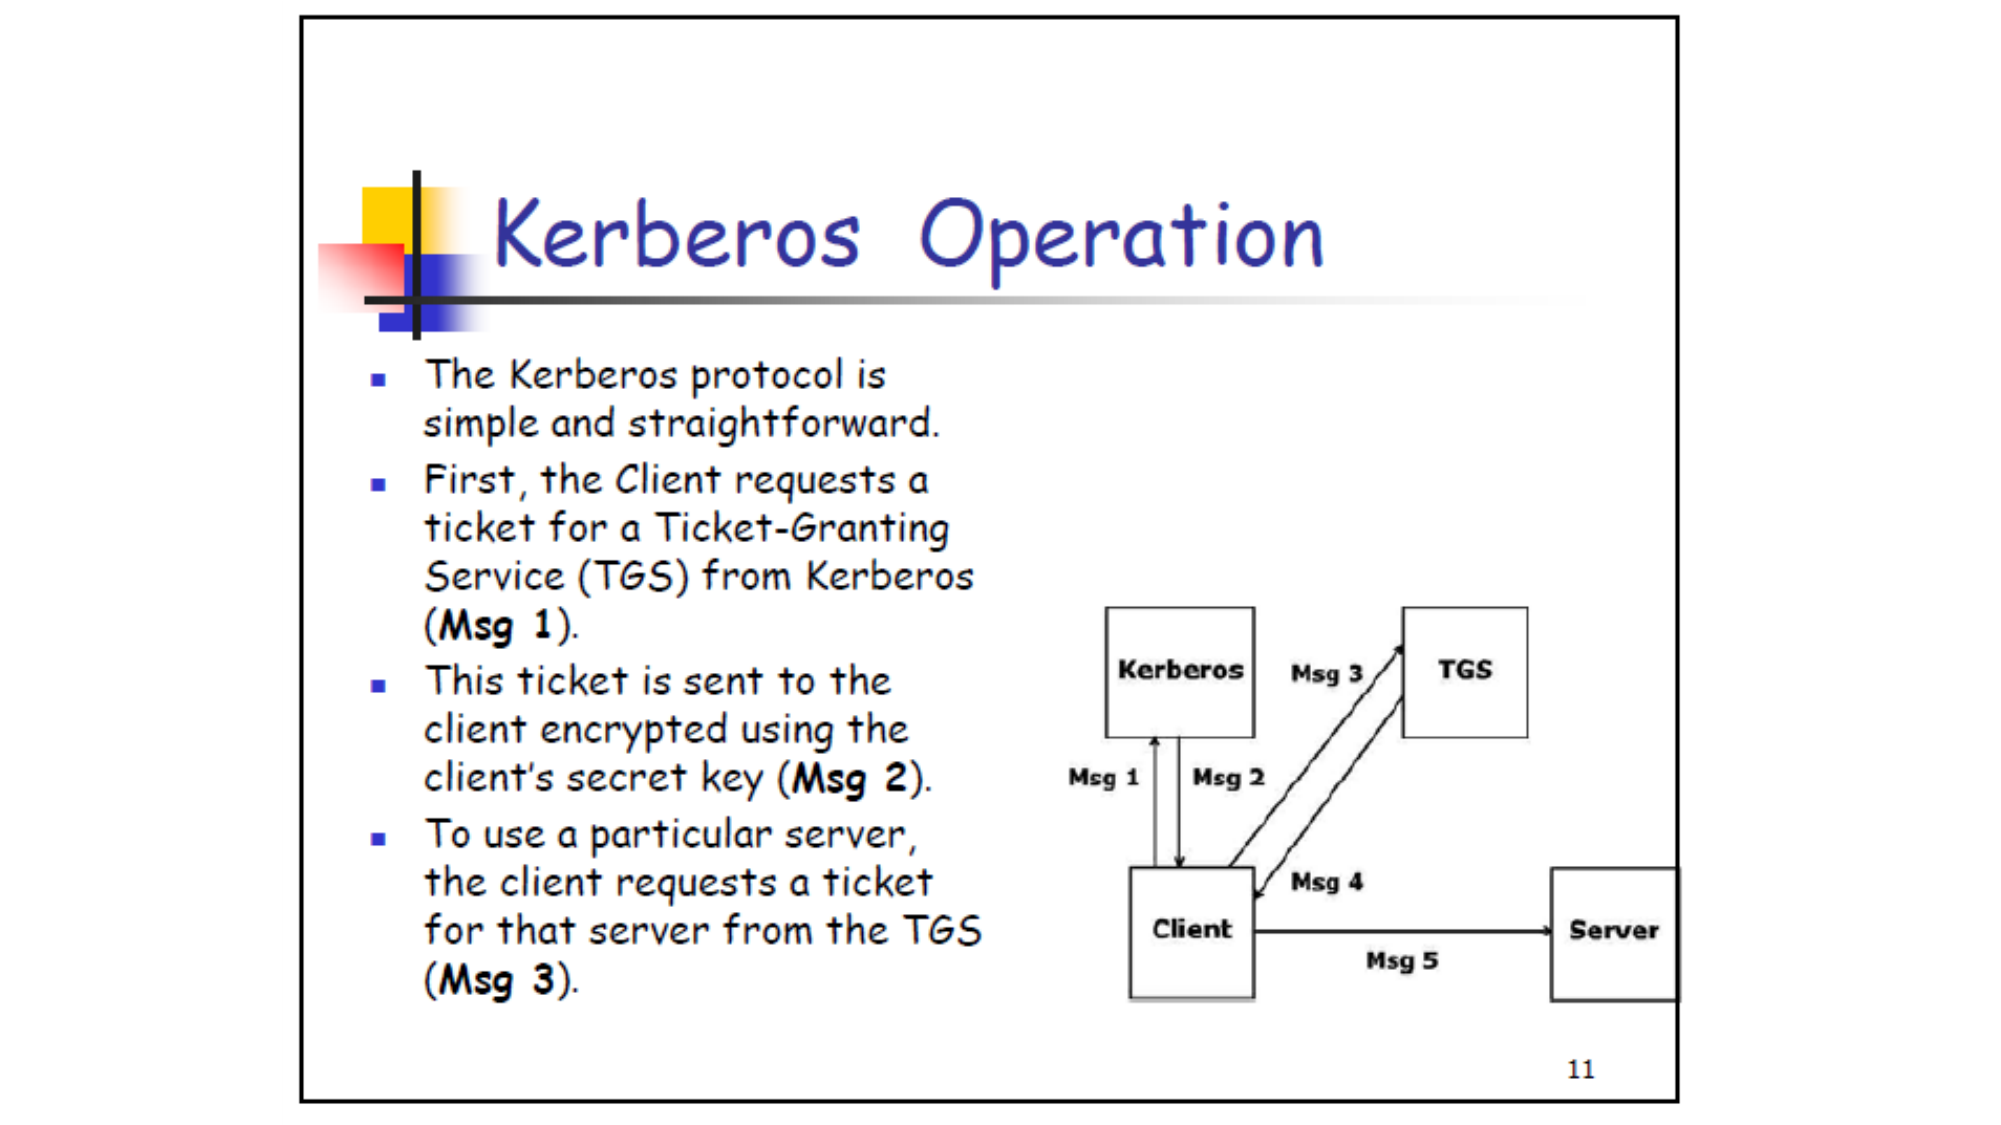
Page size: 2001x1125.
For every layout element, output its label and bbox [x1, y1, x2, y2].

picture [281, 1, 1720, 1125]
